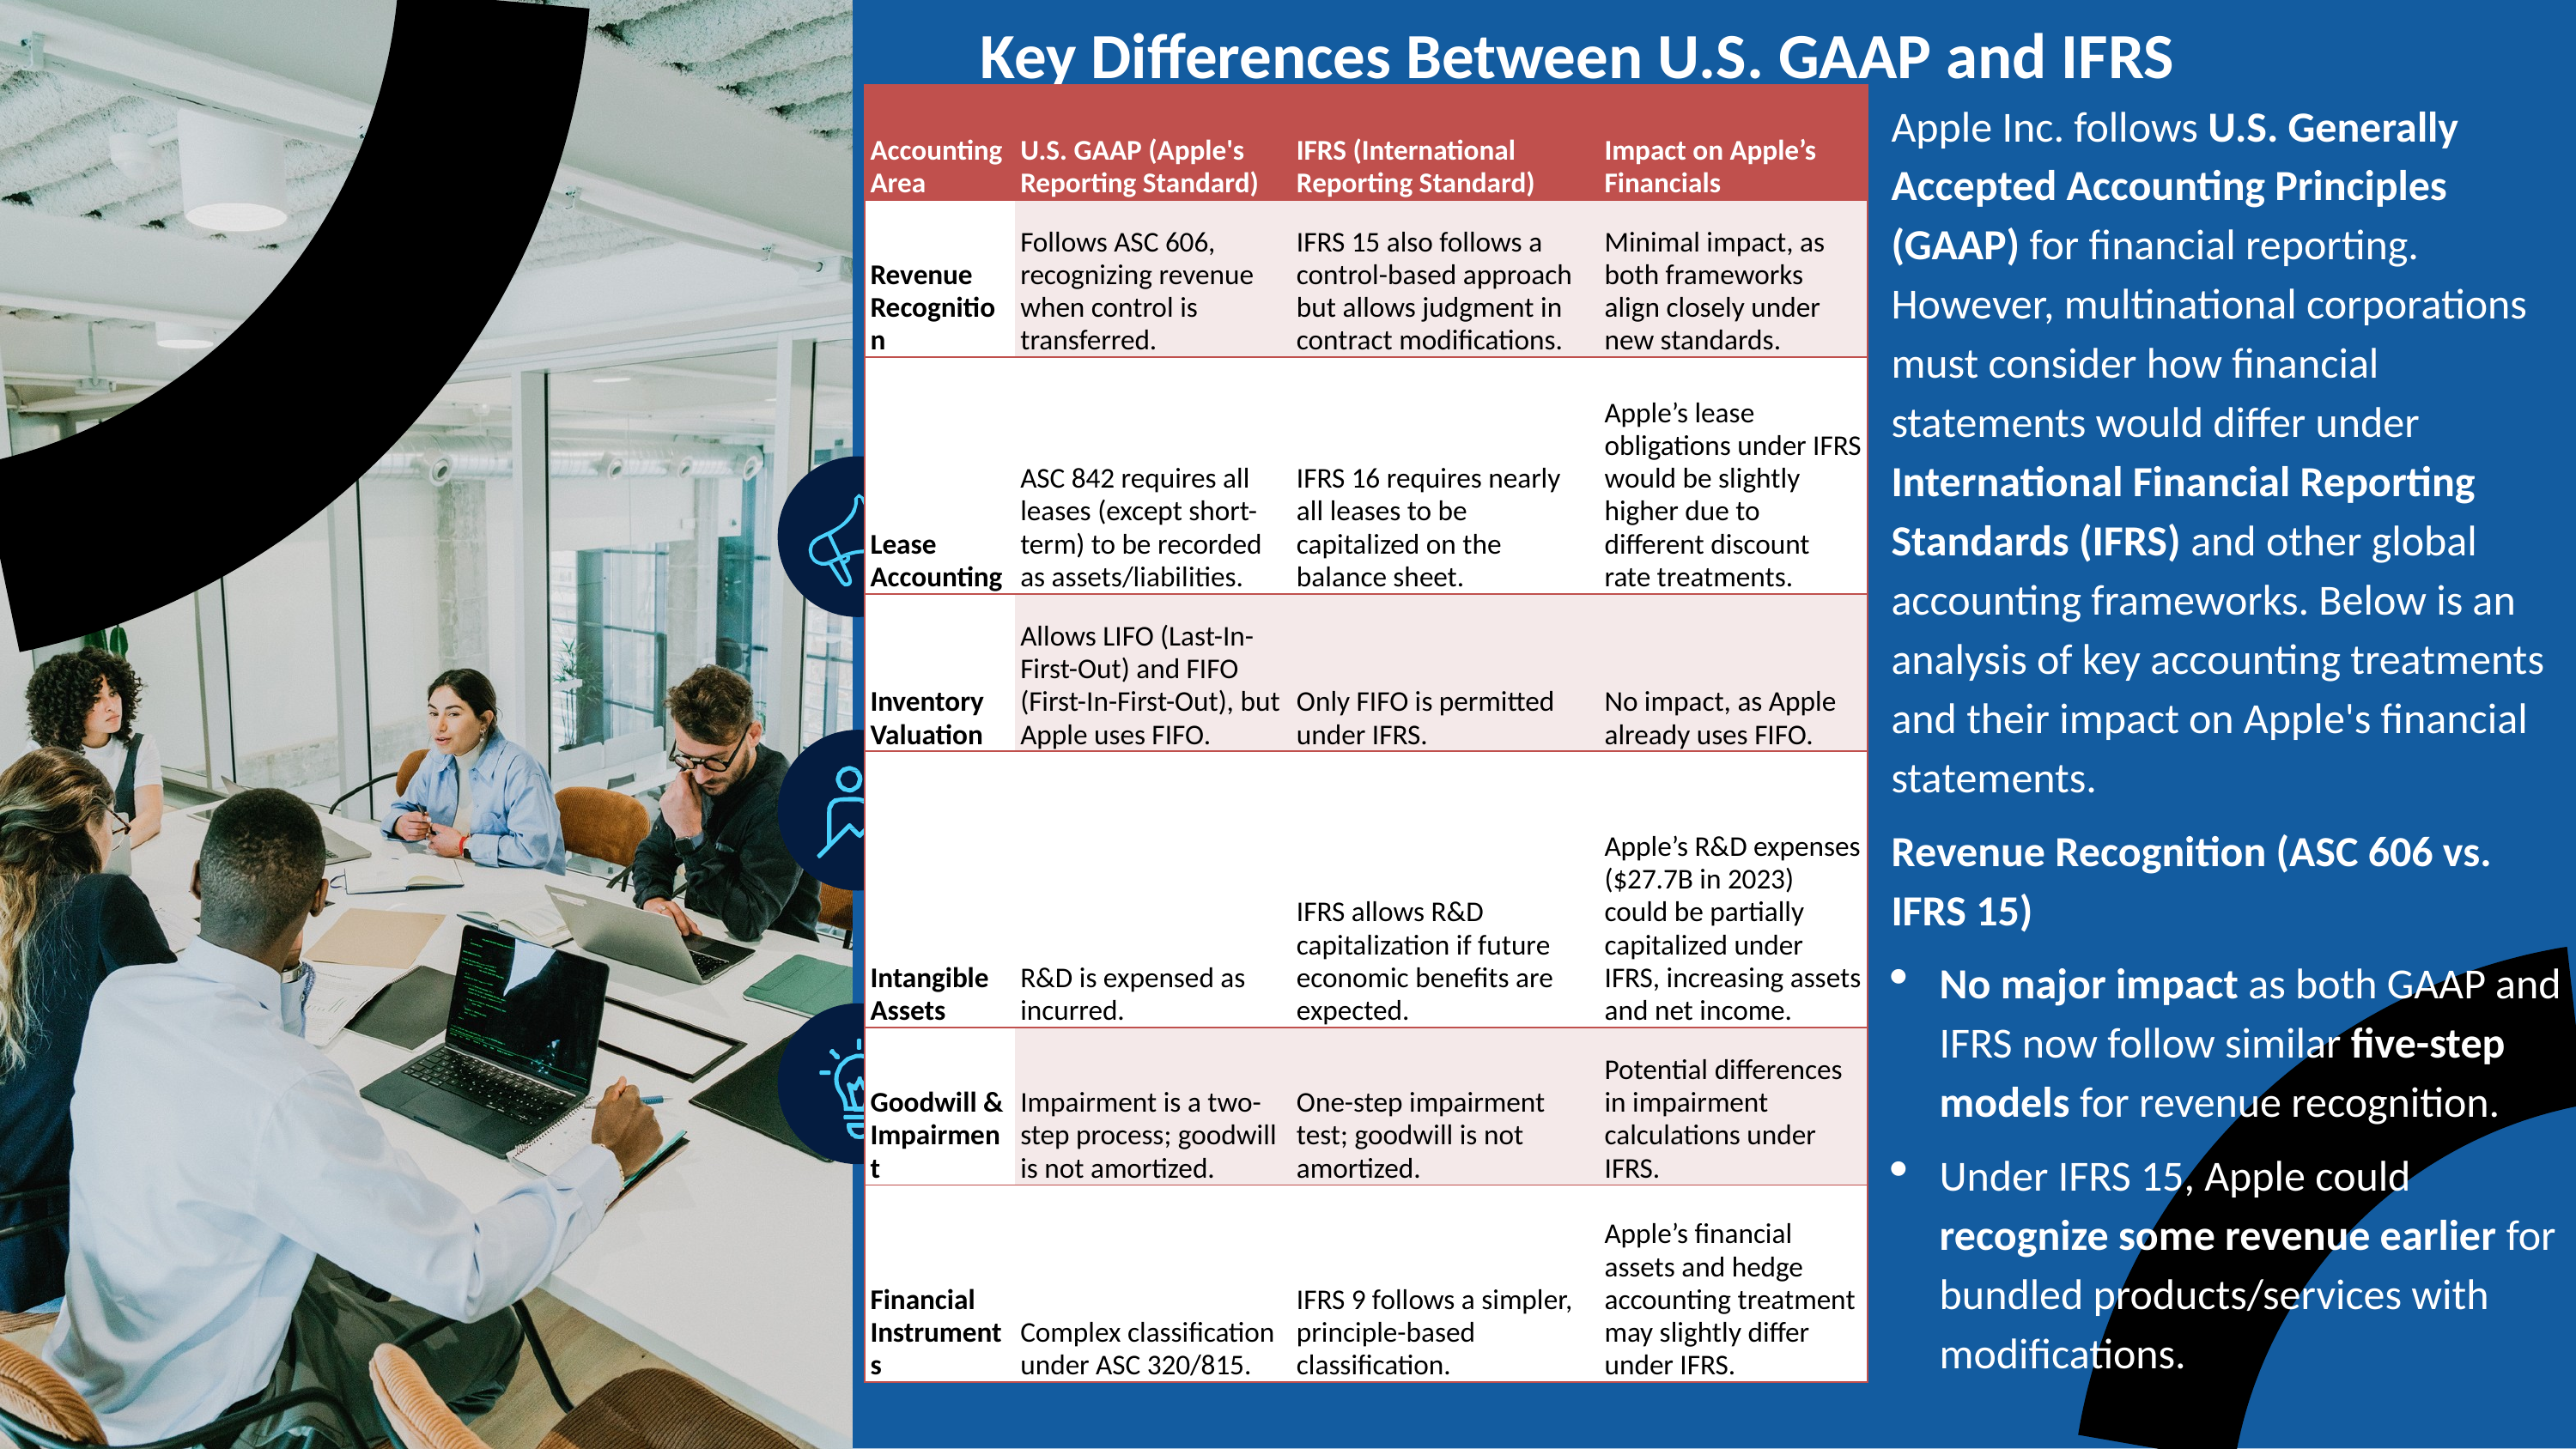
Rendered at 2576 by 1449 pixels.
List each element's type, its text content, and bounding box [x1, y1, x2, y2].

table_header U.S. GAAP (Apple's Reporting Standard) [1015, 86, 1291, 199]
table_cell One-step impairment test; goodwill is not amortized. [1291, 1028, 1599, 1185]
table_cell Inventory Valuation [866, 595, 1015, 750]
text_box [777, 1003, 939, 1165]
table_cell IFRS 16 requires nearly all leases to be capitalized on the balance sheet. [1291, 358, 1599, 593]
table_cell Lease Accounting [866, 358, 1015, 593]
table_cell Potential differences in impairment calculations under IFRS. [1599, 1028, 1867, 1185]
table_cell Intangible Assets [866, 752, 1015, 1027]
table_cell Impairment is a two-step process; goodwill is not amortized. [1015, 1028, 1291, 1185]
table_cell Allows LIFO (Last-In-First-Out) and FIFO (First-In-First-Out), but Apple uses FIFO. [1015, 595, 1291, 750]
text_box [777, 729, 939, 891]
text_box [857, 456, 864, 496]
table_cell No impact, as Apple already uses FIFO. [1599, 595, 1867, 750]
table_cell Complex classification under ASC 320/815. [1015, 1185, 1291, 1381]
text_box Apple Inc. follows U.S. Generally Accepted Accounting Principles (GAAP) for financial reporting. However, multinational corporations must consider how financial statements would differ under International Financial Reporting Standards (IFRS) and other global accounting frameworks. Below is an analysis of key accounting treatments and their impact on Apple's financial statements. Revenue Recognition (ASC 606 vs. IFRS 15) No major impact as both GAAP and IFRS now follow similar five-step models for revenue recognition. Under IFRS 15, Apple could recognize some revenue earlier for bundled products/services with modifications. [1878, 84, 2574, 1449]
table_cell Financial Instruments [866, 1185, 1015, 1381]
text_box [857, 549, 864, 555]
text_box [857, 554, 864, 617]
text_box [0, 0, 853, 1449]
text_box [857, 494, 864, 507]
table_cell Apple’s lease obligations under IFRS would be slightly higher due to different discount rate treatments. [1599, 358, 1867, 593]
table_header Accounting Area [866, 86, 1015, 199]
table_cell R&D is expensed as incurred. [1015, 752, 1291, 1027]
table_cell IFRS 9 follows a simpler, principle-based classification. [1291, 1185, 1599, 1381]
table_cell Only FIFO is permitted under IFRS. [1291, 595, 1599, 750]
table_cell Minimal impact, as both frameworks align closely under new standards. [1599, 201, 1867, 356]
table_cell IFRS allows R&D capitalization if future economic benefits are expected. [1291, 752, 1599, 1027]
table_header IFRS (International Reporting Standard) [1291, 86, 1599, 199]
table_header Impact on Apple’s Financials [1599, 86, 1867, 199]
table_cell IFRS 15 also follows a control-based approach but allows judgment in contract modifications. [1291, 201, 1599, 356]
table_cell Apple’s financial assets and hedge accounting treatment may slightly differ under IFRS. [1599, 1185, 1867, 1381]
table_cell Revenue Recognition [866, 201, 1015, 356]
text_box Key Differences Between U.S. GAAP and IFRS [967, 0, 2344, 99]
text_box [857, 498, 864, 549]
table_cell ASC 842 requires all leases (except short-term) to be recorded as assets/liabilities. [1015, 358, 1291, 593]
table_cell Follows ASC 606, recognizing revenue when control is transferred. [1015, 201, 1291, 356]
table_cell Goodwill & Impairment [866, 1028, 1015, 1185]
table_cell Apple’s R&D expenses ($27.7B in 2023) could be partially capitalized under IFRS, increasing assets and net income. [1599, 752, 1867, 1027]
